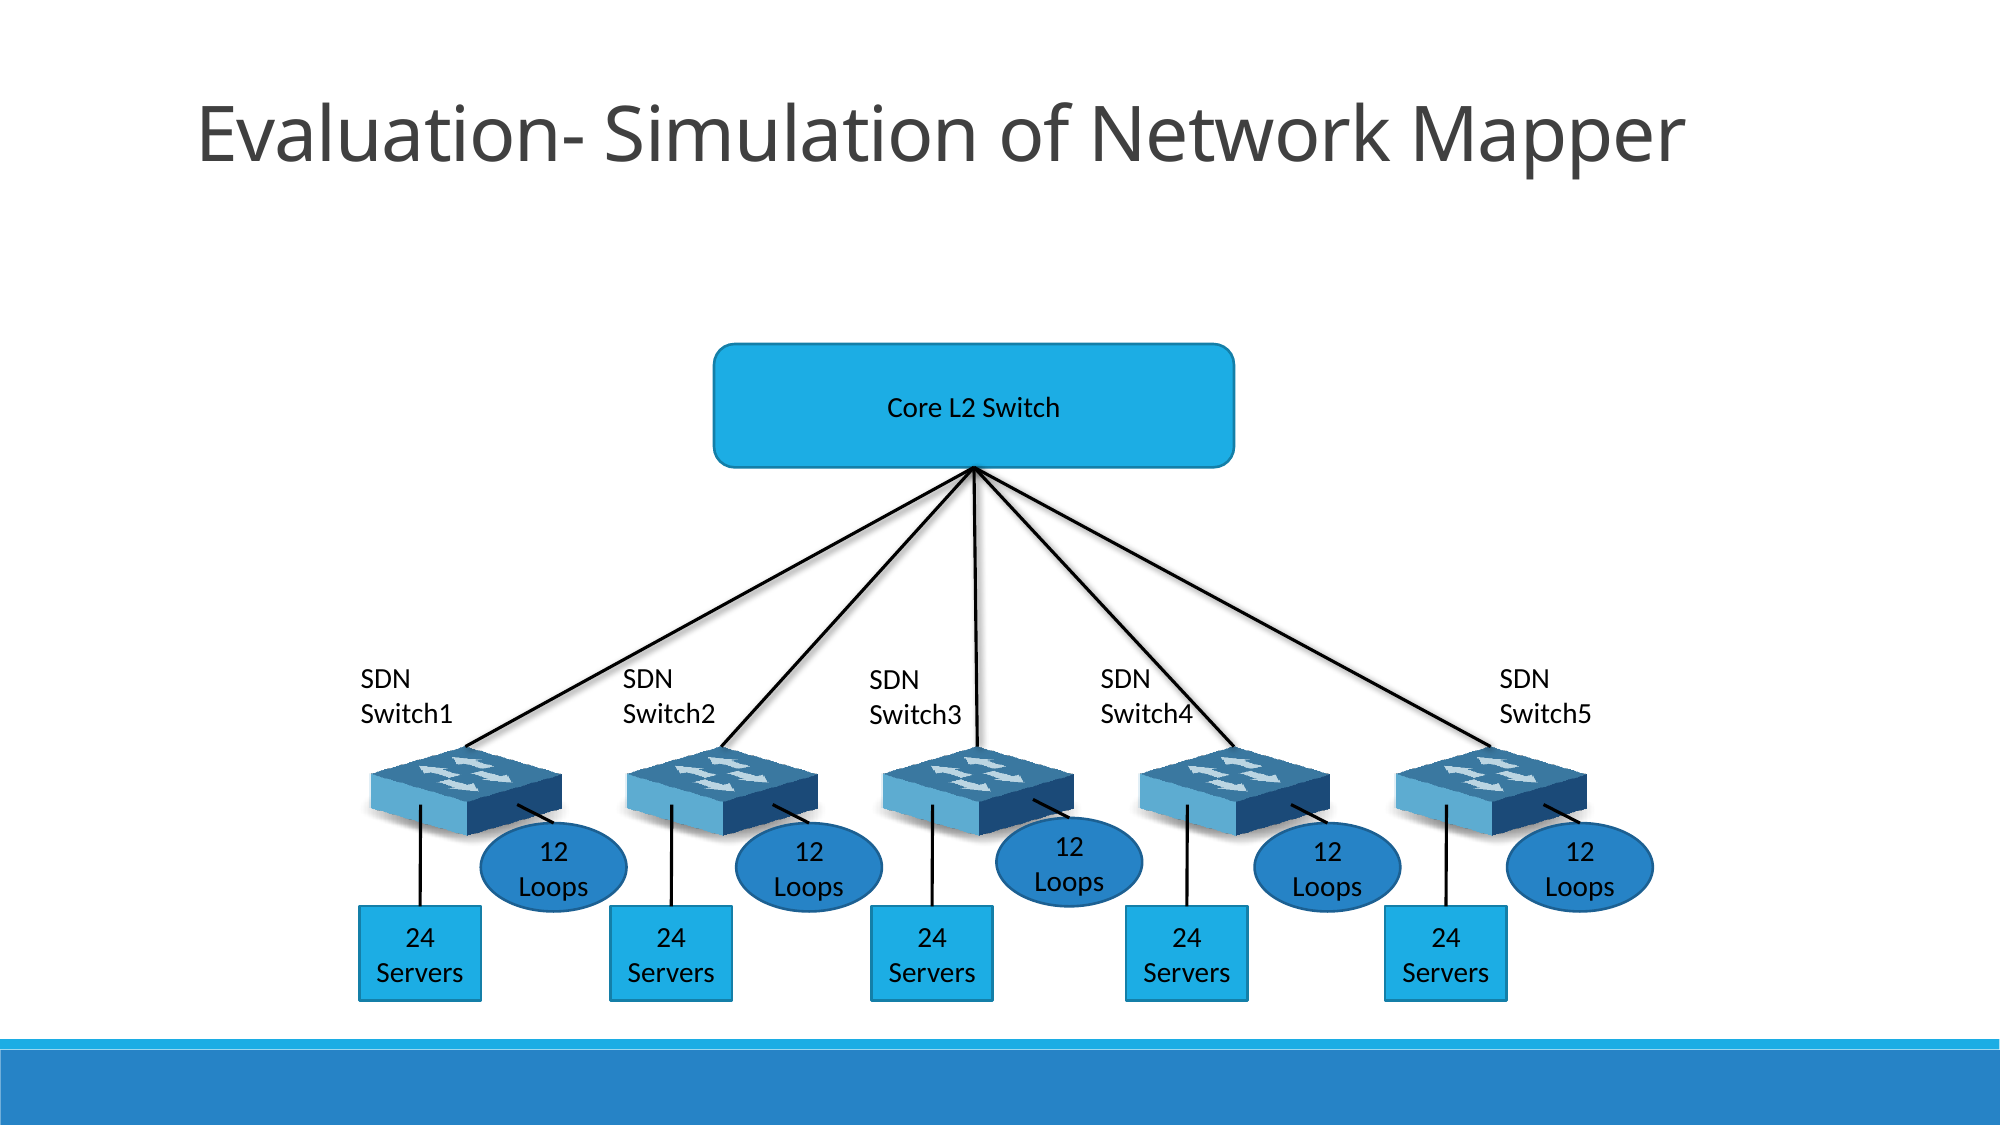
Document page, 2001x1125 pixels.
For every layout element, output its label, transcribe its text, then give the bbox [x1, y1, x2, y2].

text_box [346, 343, 1654, 1001]
title Evaluation- Simulation of Network Mapper [180, 47, 1830, 185]
